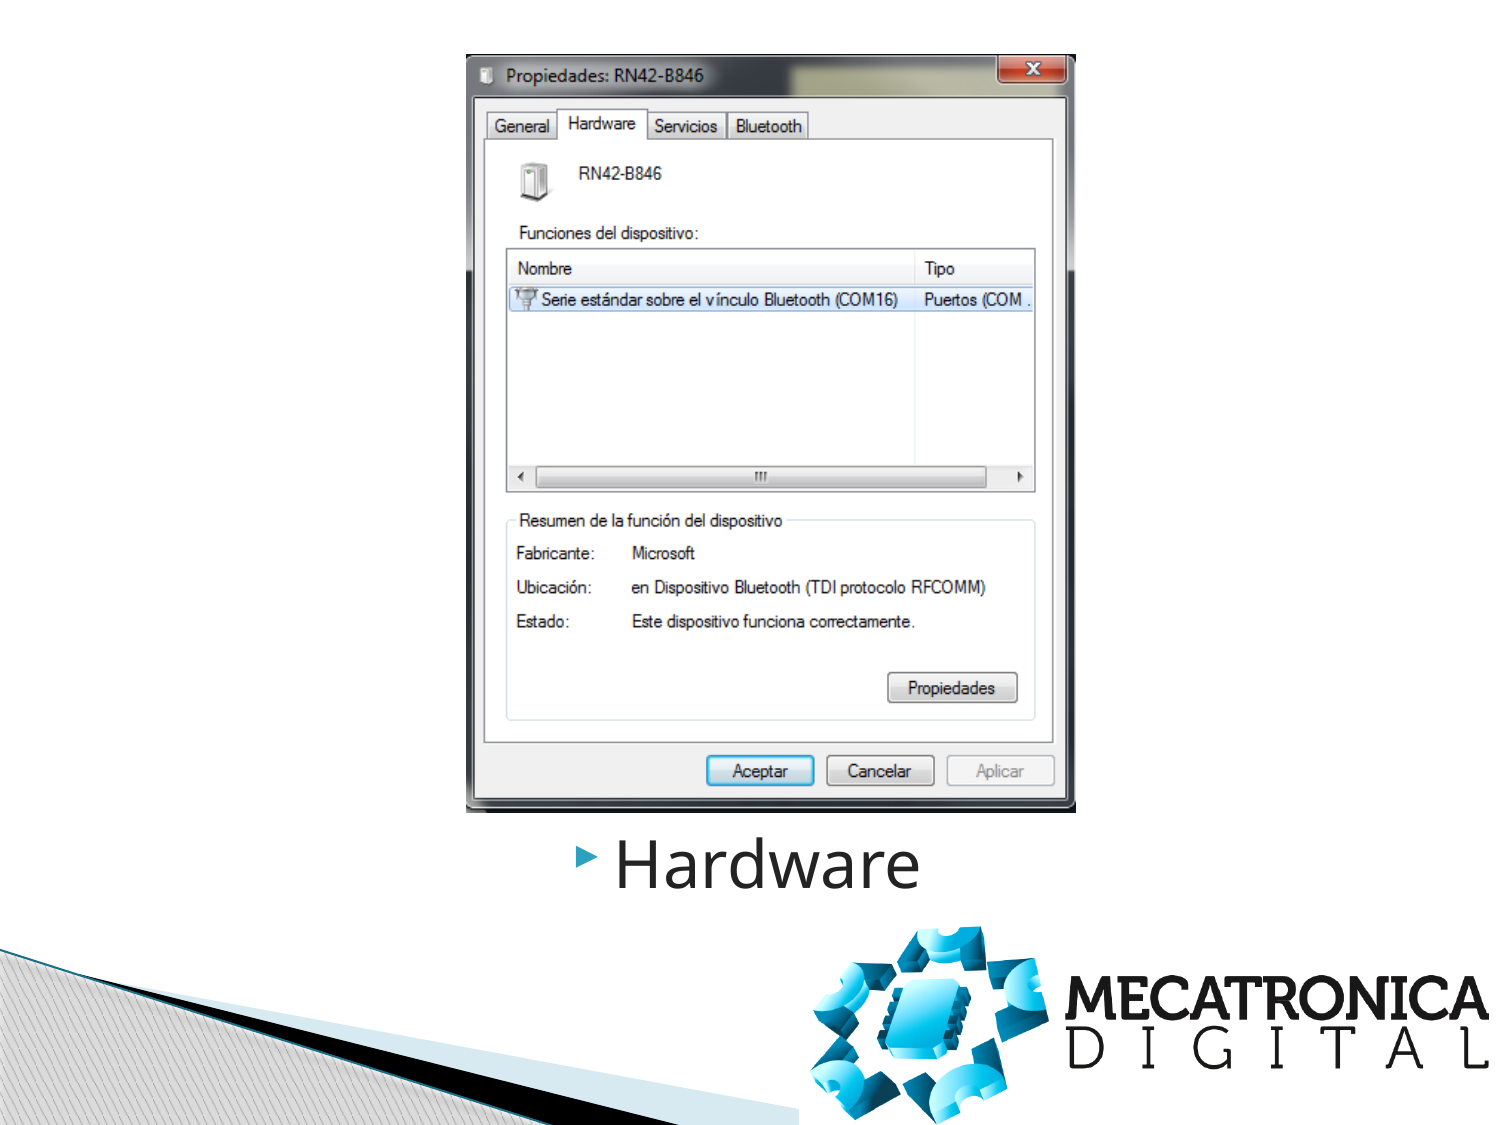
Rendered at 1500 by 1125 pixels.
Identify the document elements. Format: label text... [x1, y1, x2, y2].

picture [798, 919, 1500, 1125]
list Hardware [41, 736, 1436, 926]
picture [466, 54, 1076, 814]
